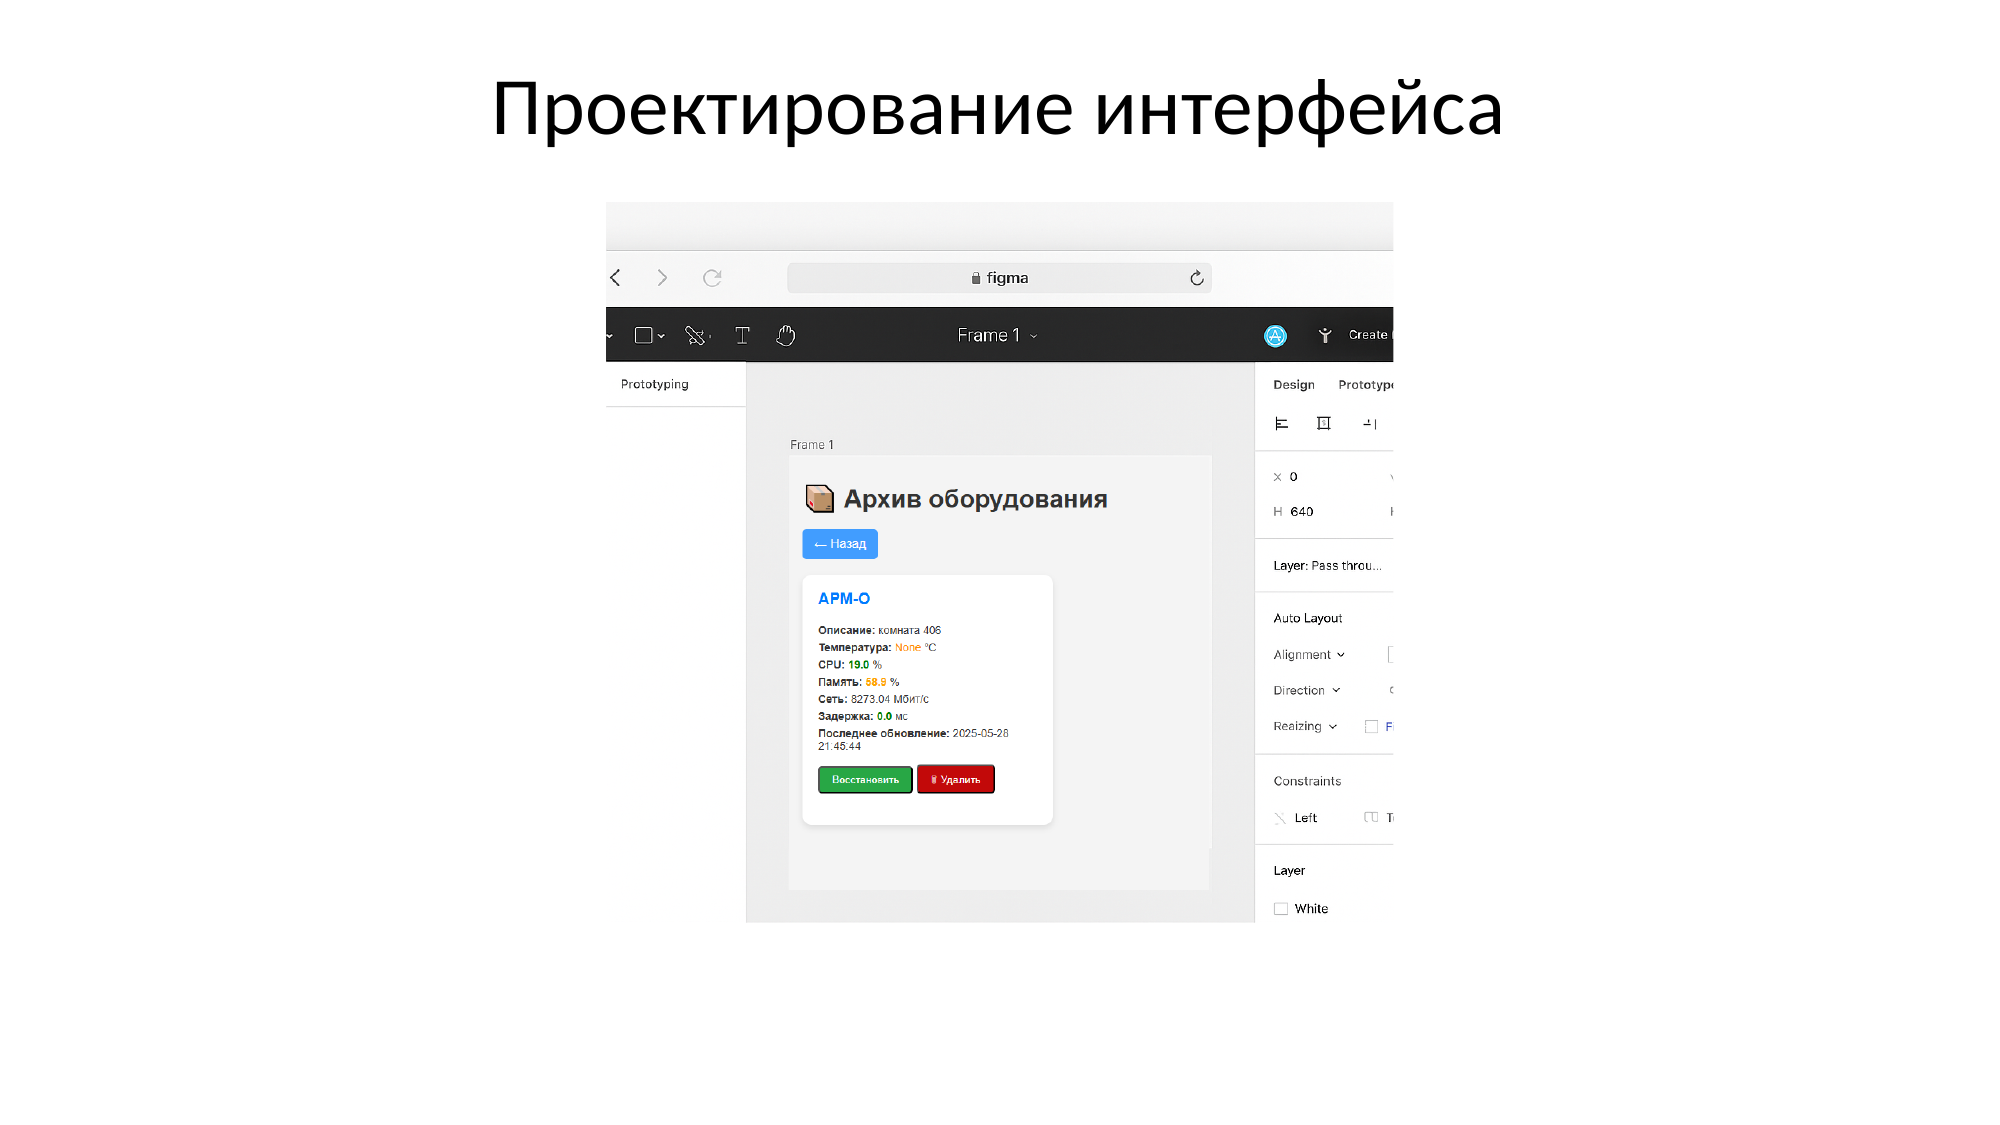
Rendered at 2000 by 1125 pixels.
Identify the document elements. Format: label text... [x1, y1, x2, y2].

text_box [605, 202, 1394, 923]
title Проектирование интерфейса [403, 45, 1596, 159]
